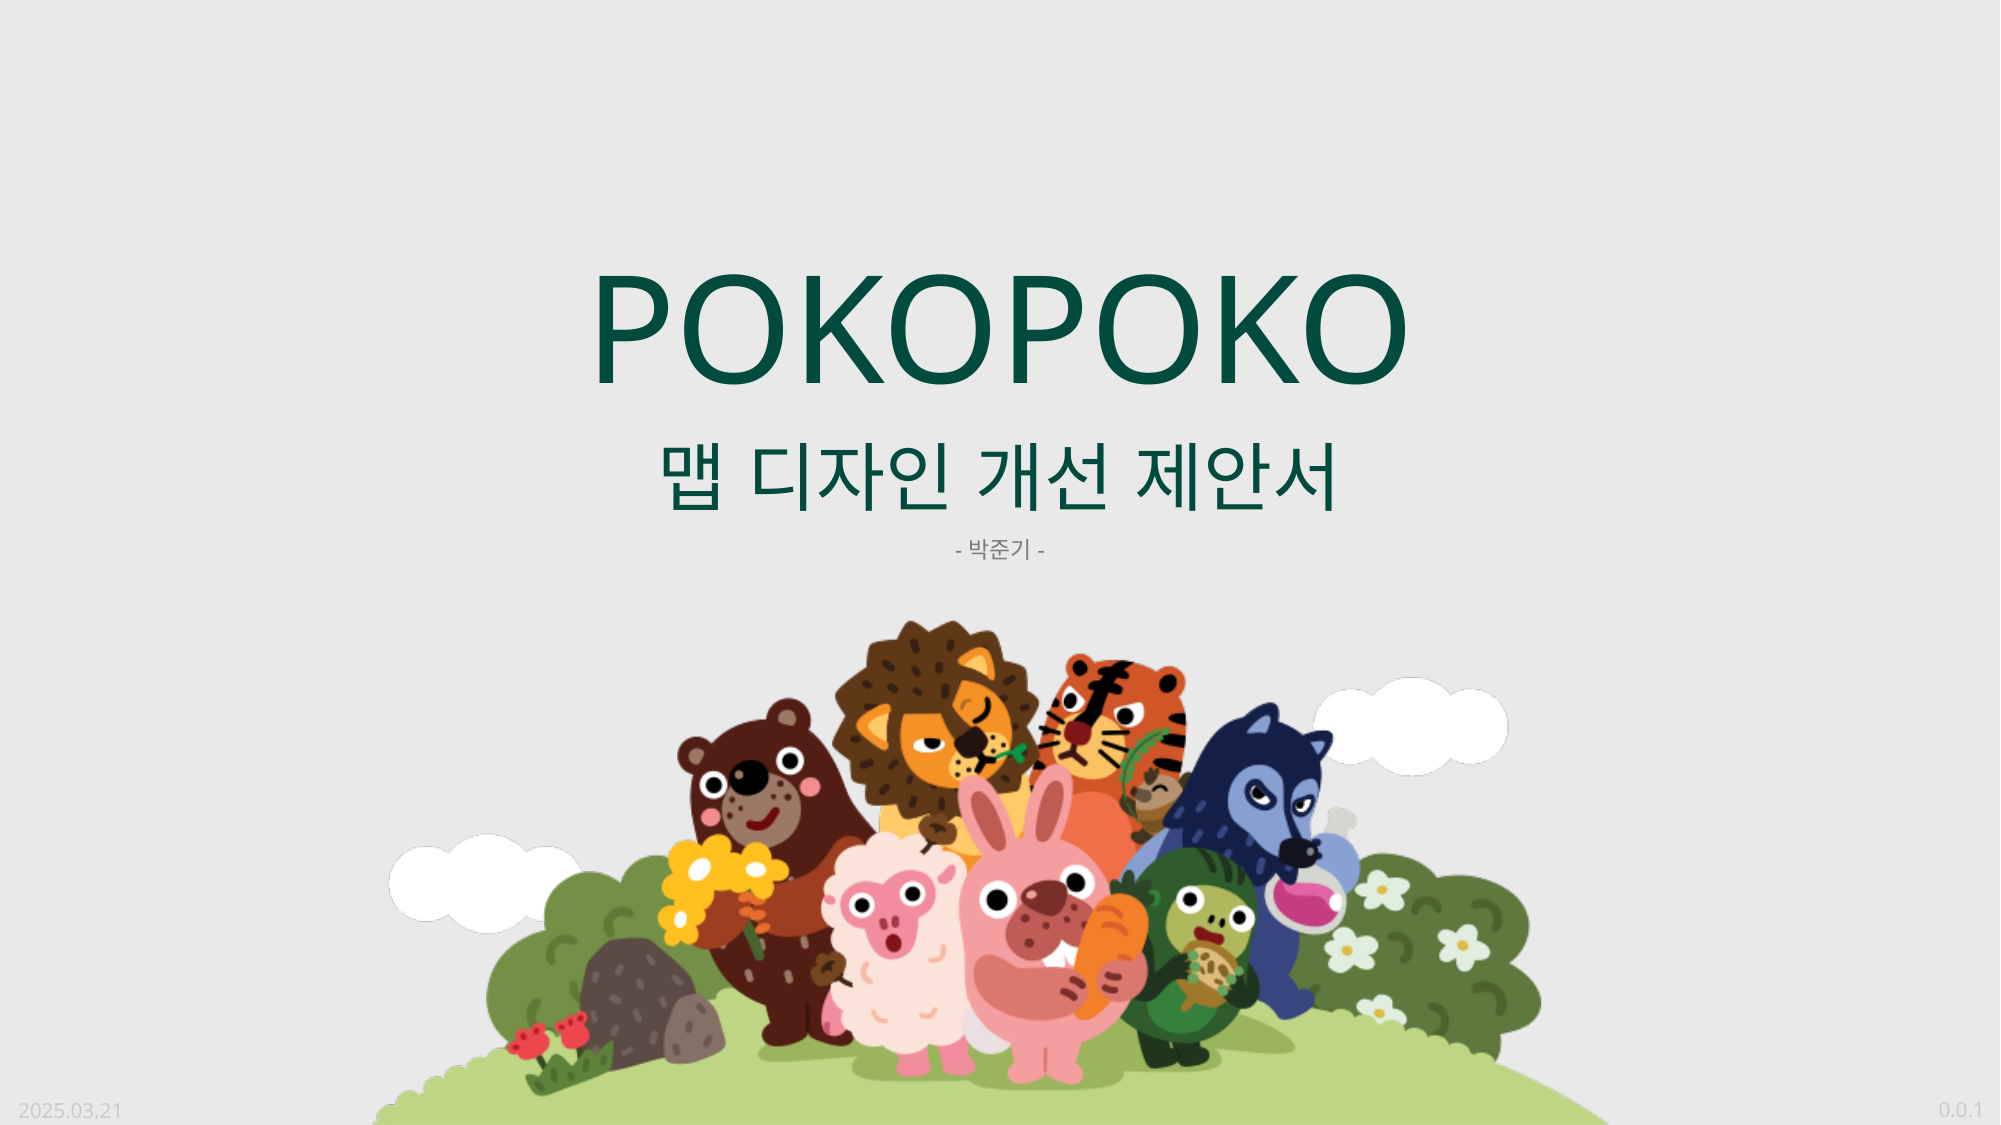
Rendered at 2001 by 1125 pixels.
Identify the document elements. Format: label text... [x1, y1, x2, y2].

text_box 2025.03.21 [3, 1090, 138, 1125]
text_box 0.0.1 [1923, 1089, 2000, 1125]
text_box 맵 디자인 개선 제안서 [643, 422, 1357, 528]
text_box -박준기- [940, 528, 1060, 571]
text_box POKOPOKO [570, 226, 1430, 422]
picture [371, 596, 1610, 1125]
